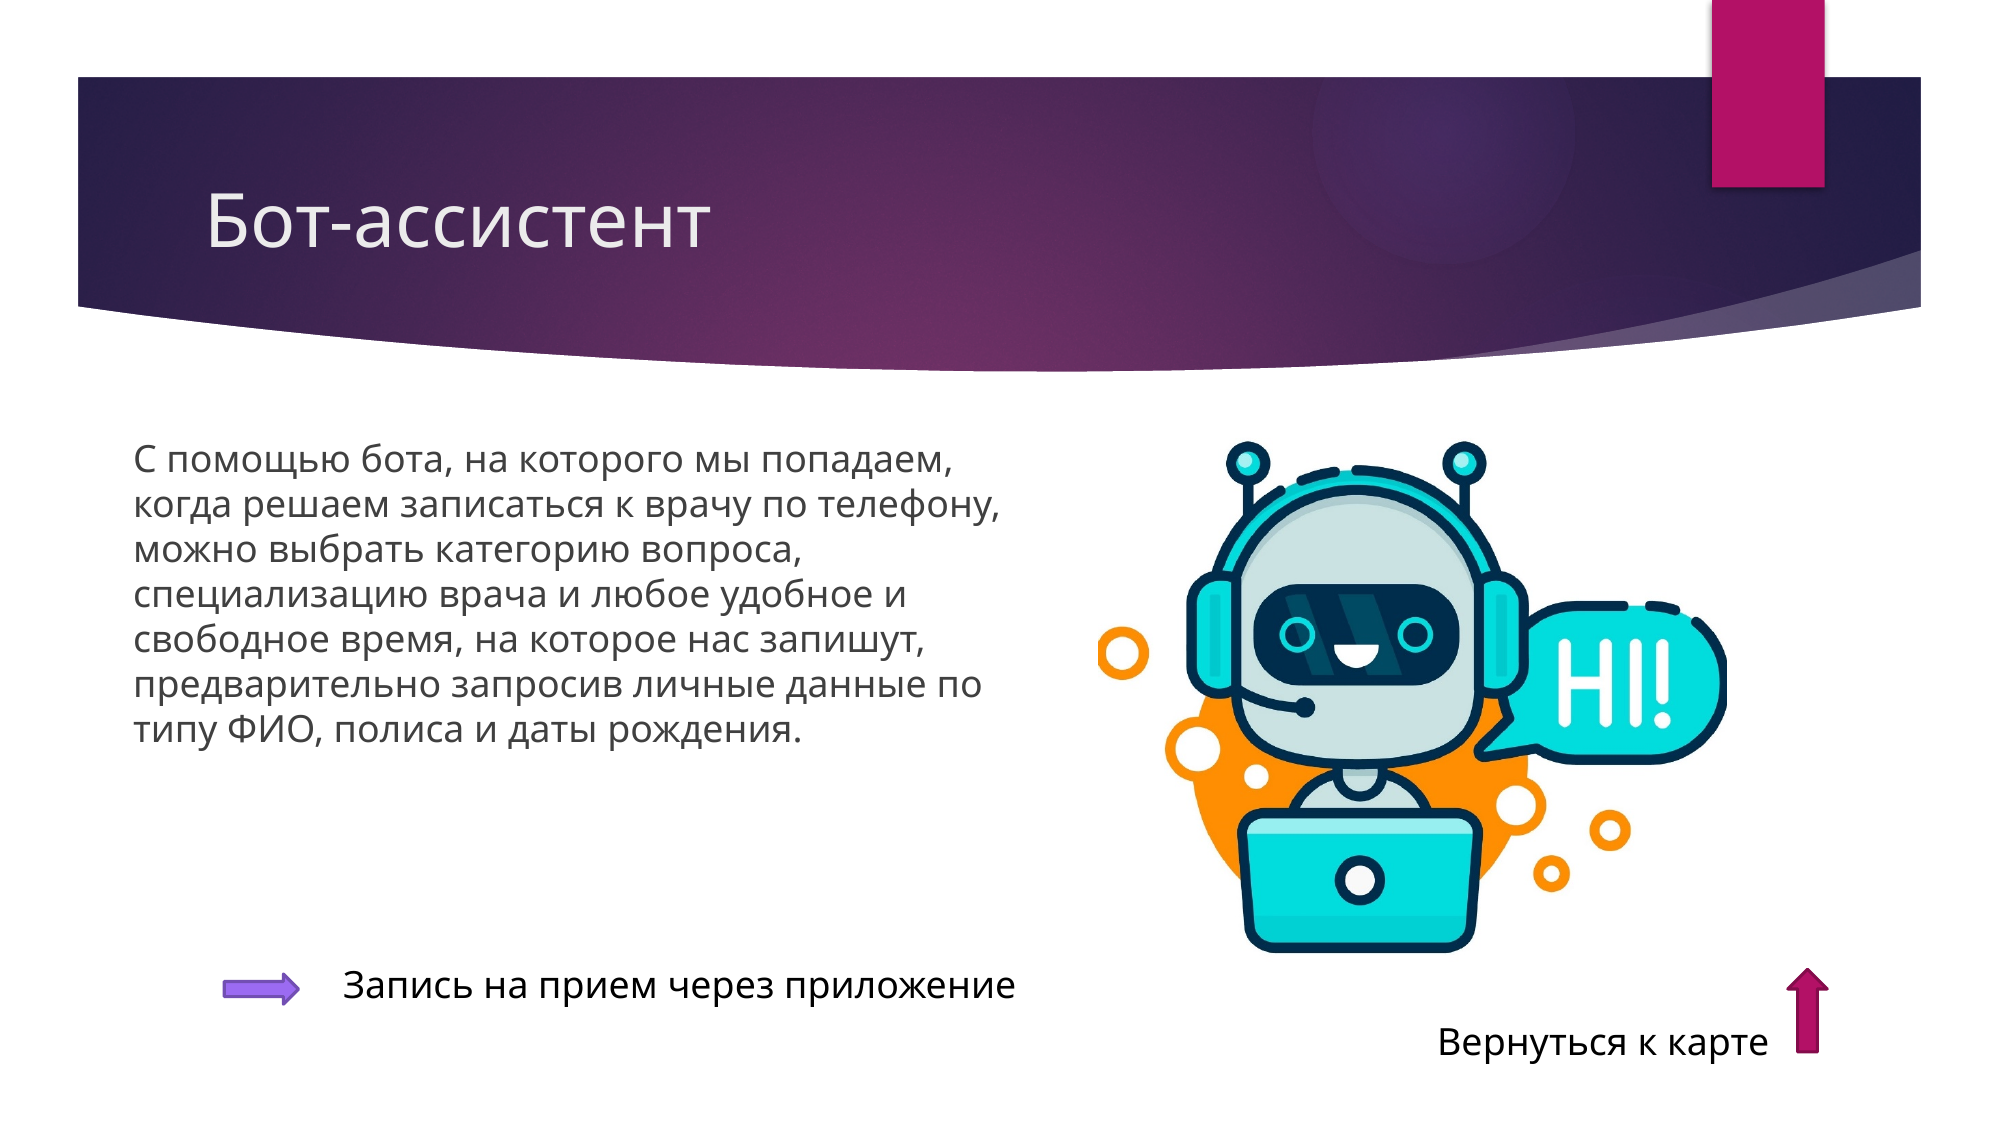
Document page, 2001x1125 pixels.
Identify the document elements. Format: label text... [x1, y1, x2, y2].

list С помощью бота, на которого мы попадаем, когда решаем записаться к врачу по телефону, можно выбрать категорию вопроса, специализацию врача и любое удобное и свободное время, на которое нас запишут, предварительно запросив личные данные по типу ФИО, полиса и даты рождения. [118, 427, 1038, 1011]
text_box [222, 972, 300, 1006]
picture [1098, 383, 1727, 1011]
text_box Вернуться к карте [1422, 1010, 1785, 1071]
text_box Запись на прием через приложение [328, 954, 1032, 1014]
text_box [1786, 968, 1829, 1054]
title Бот-ассистент [189, 159, 1627, 276]
